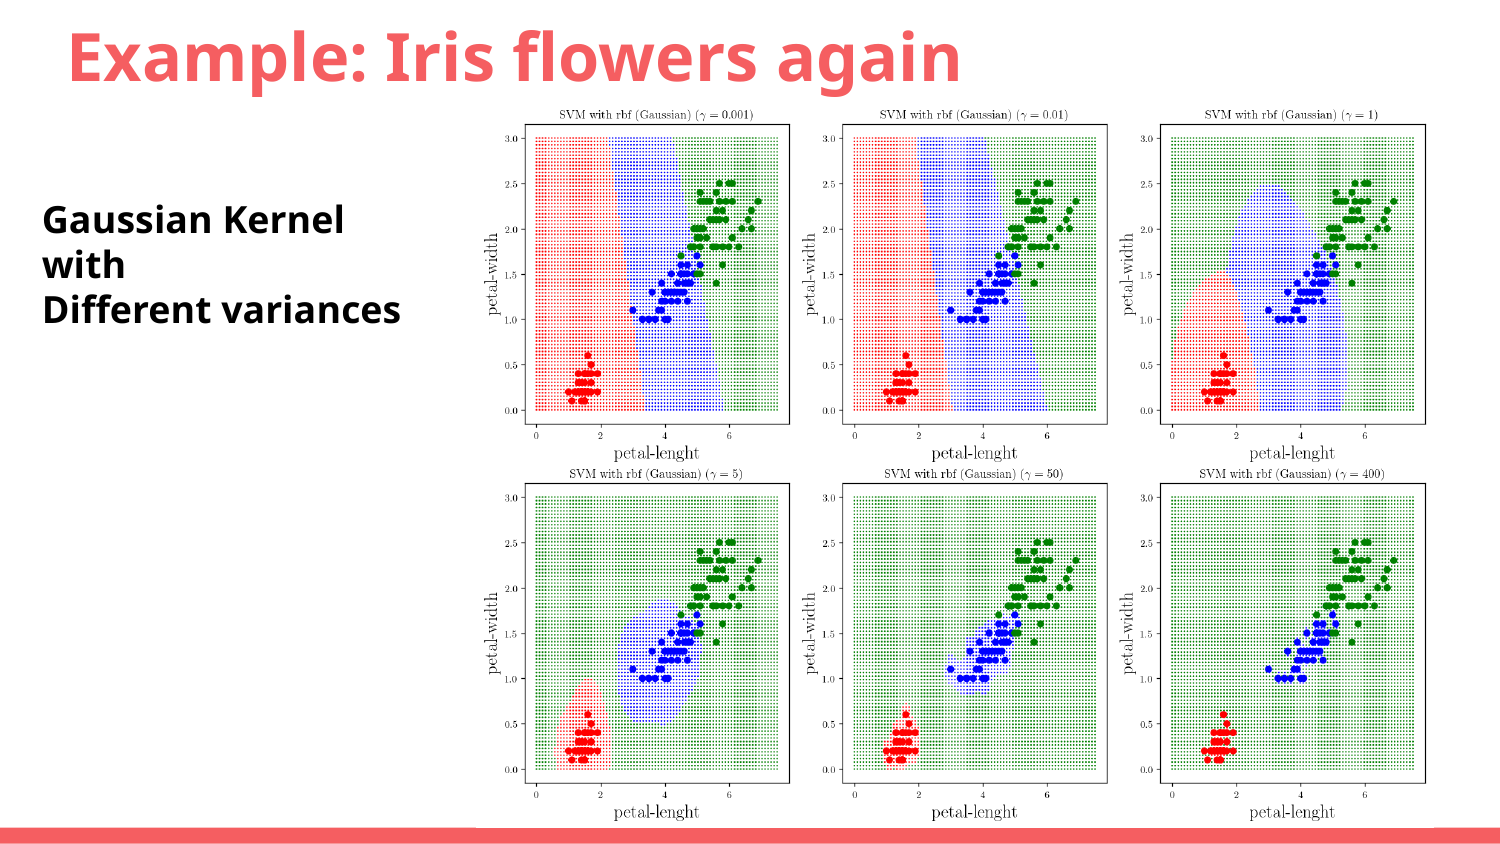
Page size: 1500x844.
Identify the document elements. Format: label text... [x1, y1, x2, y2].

text_box Gaussian Kernel with Different variances [26, 181, 452, 422]
title Example: Iris flowers again [51, 0, 1449, 103]
picture [476, 102, 1434, 828]
